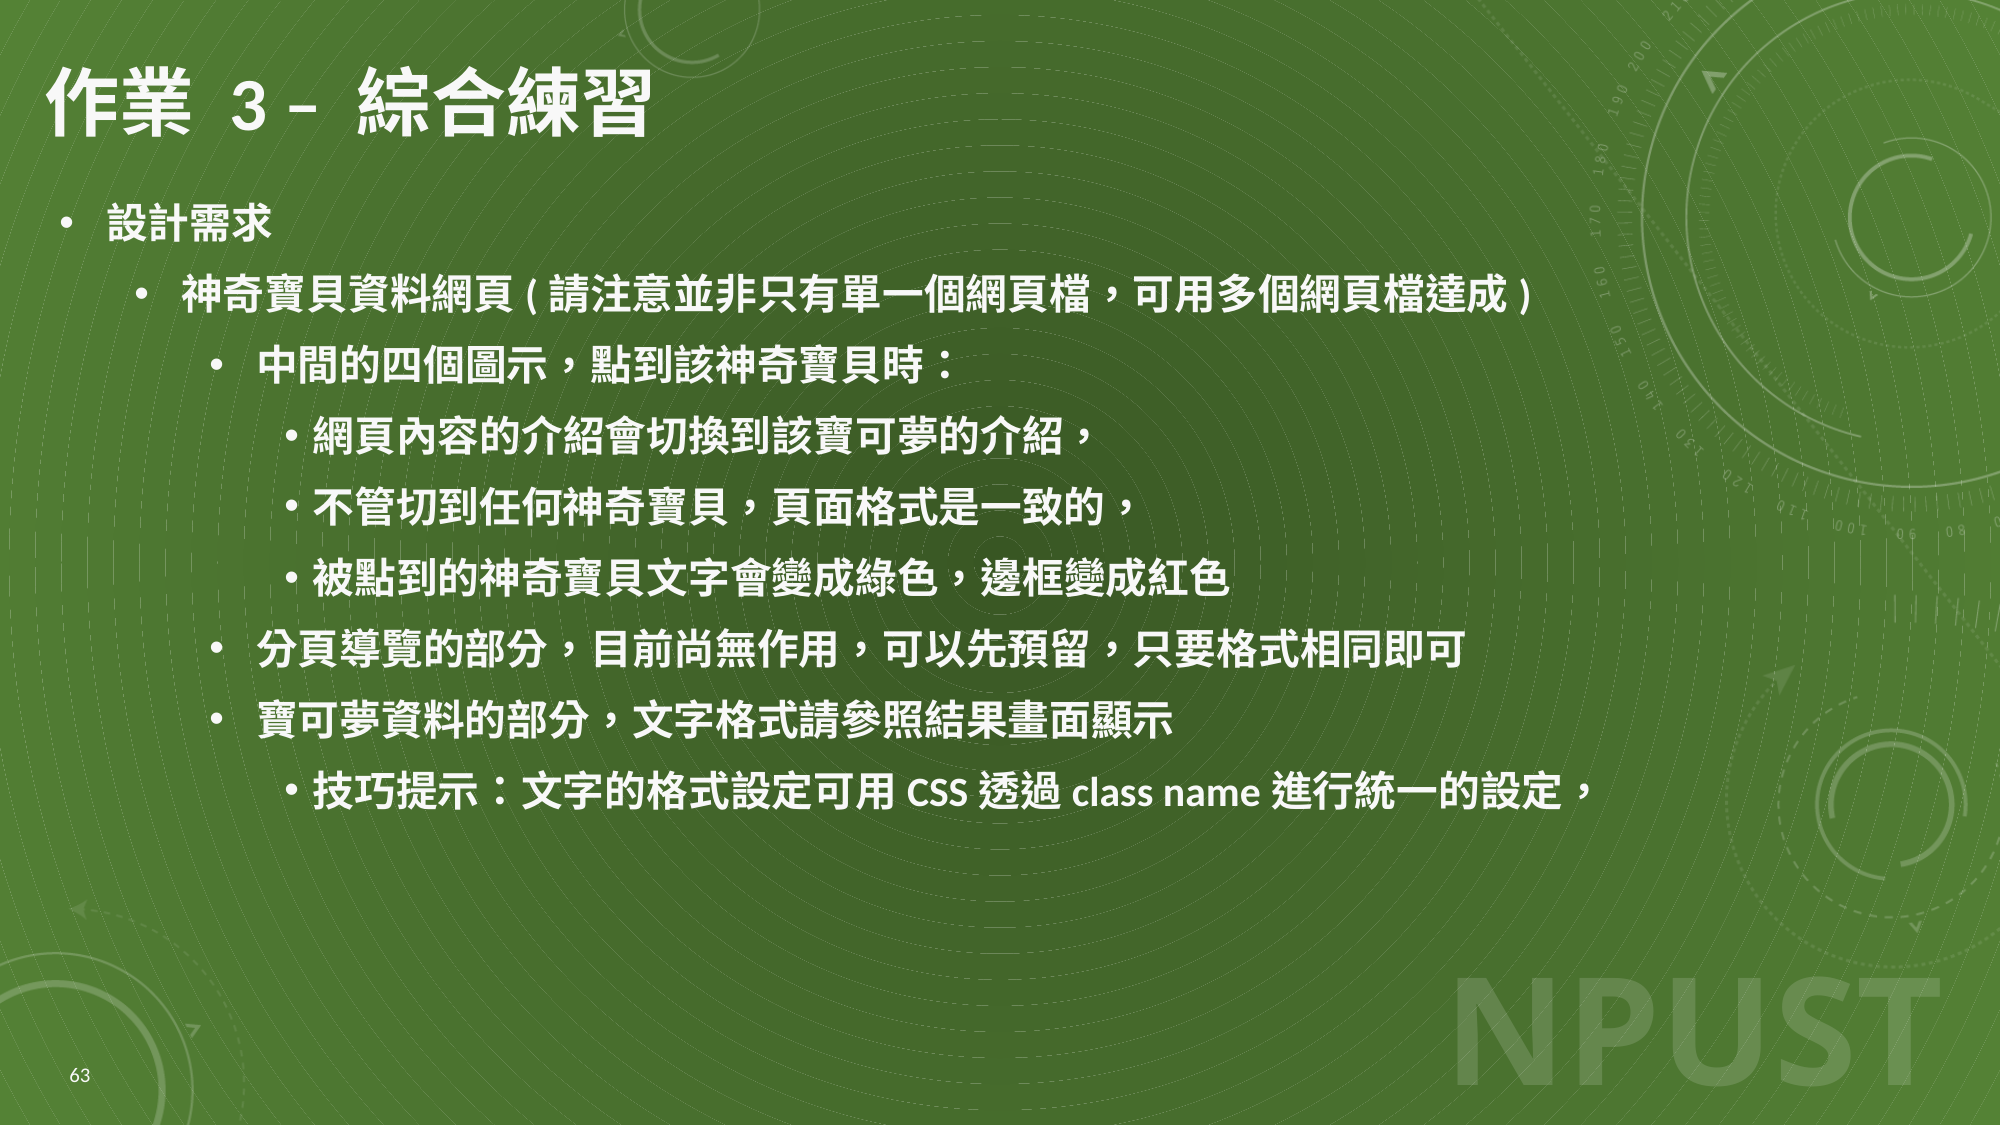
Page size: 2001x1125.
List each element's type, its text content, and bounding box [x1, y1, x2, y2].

picture [0, 0, 2000, 1125]
title 作業 3 – 綜合練習 [29, 24, 1937, 177]
slide_number 63 [14, 1043, 106, 1106]
list 設計需求 神奇寶貝資料網頁(請注意並非只有單一個網頁檔，可用多個網頁檔達成) 中間的四個圖示，點到該神奇寶貝時： 網頁內容的介紹會切換到該寶可夢的介紹， 不管切到任何神奇寶貝，頁面格式是一致的， 被點到的神奇寶貝文字會變成綠色，邊框變成紅色 分頁導覽的部分，目前尚無作用，可以先預留，只要格式相同即可 寶可夢資料的部分，文字格式請參照結果畫面顯示 技巧提示：文字的格式設定可用CSS透過class name進行統一的設定， [44, 189, 1921, 1024]
